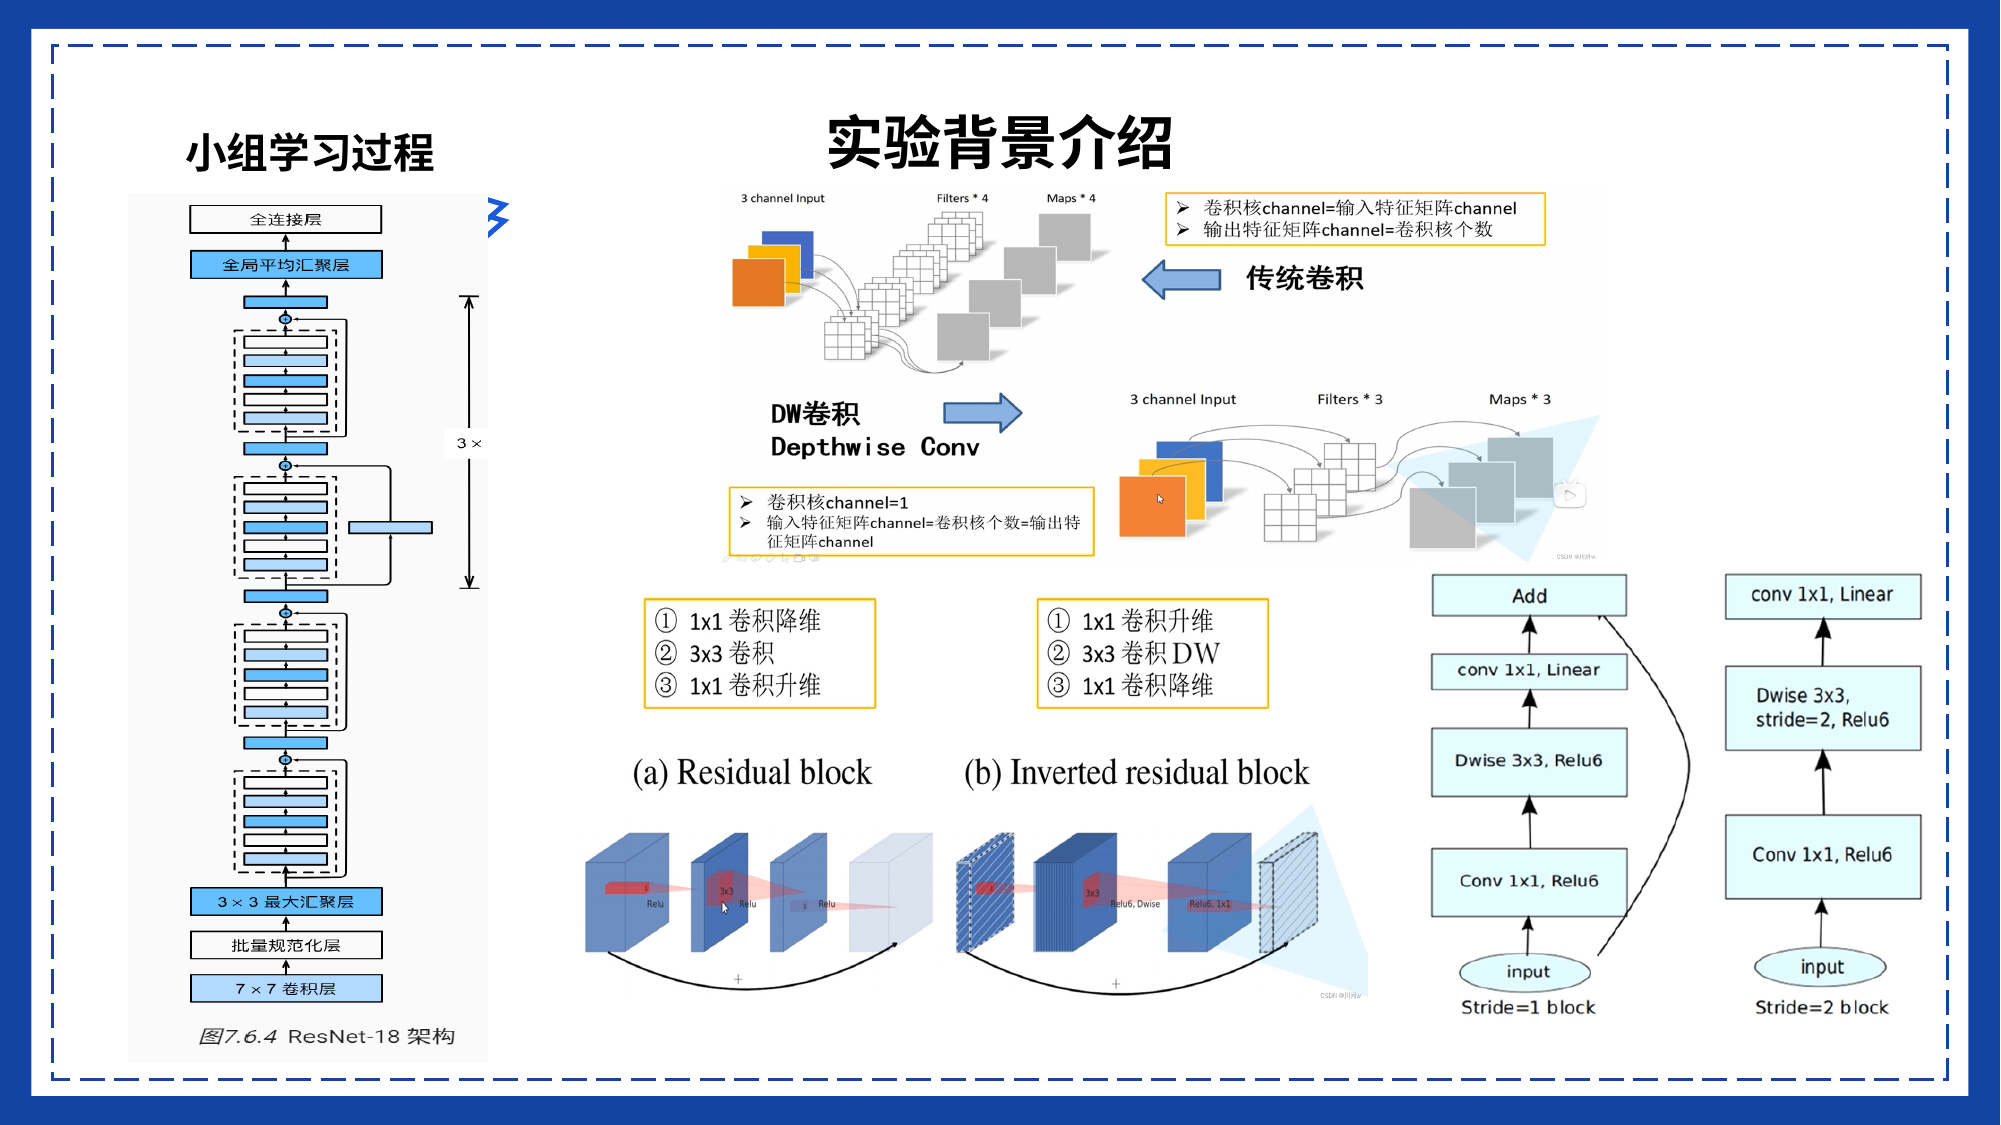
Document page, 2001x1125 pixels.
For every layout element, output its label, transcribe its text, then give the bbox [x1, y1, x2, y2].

picture [128, 193, 488, 1063]
text_box [488, 197, 510, 239]
text_box 实验背景介绍 [801, 99, 1199, 184]
text_box 小组学习过程 [170, 119, 472, 185]
picture [718, 184, 1933, 1047]
picture [560, 594, 1368, 1004]
